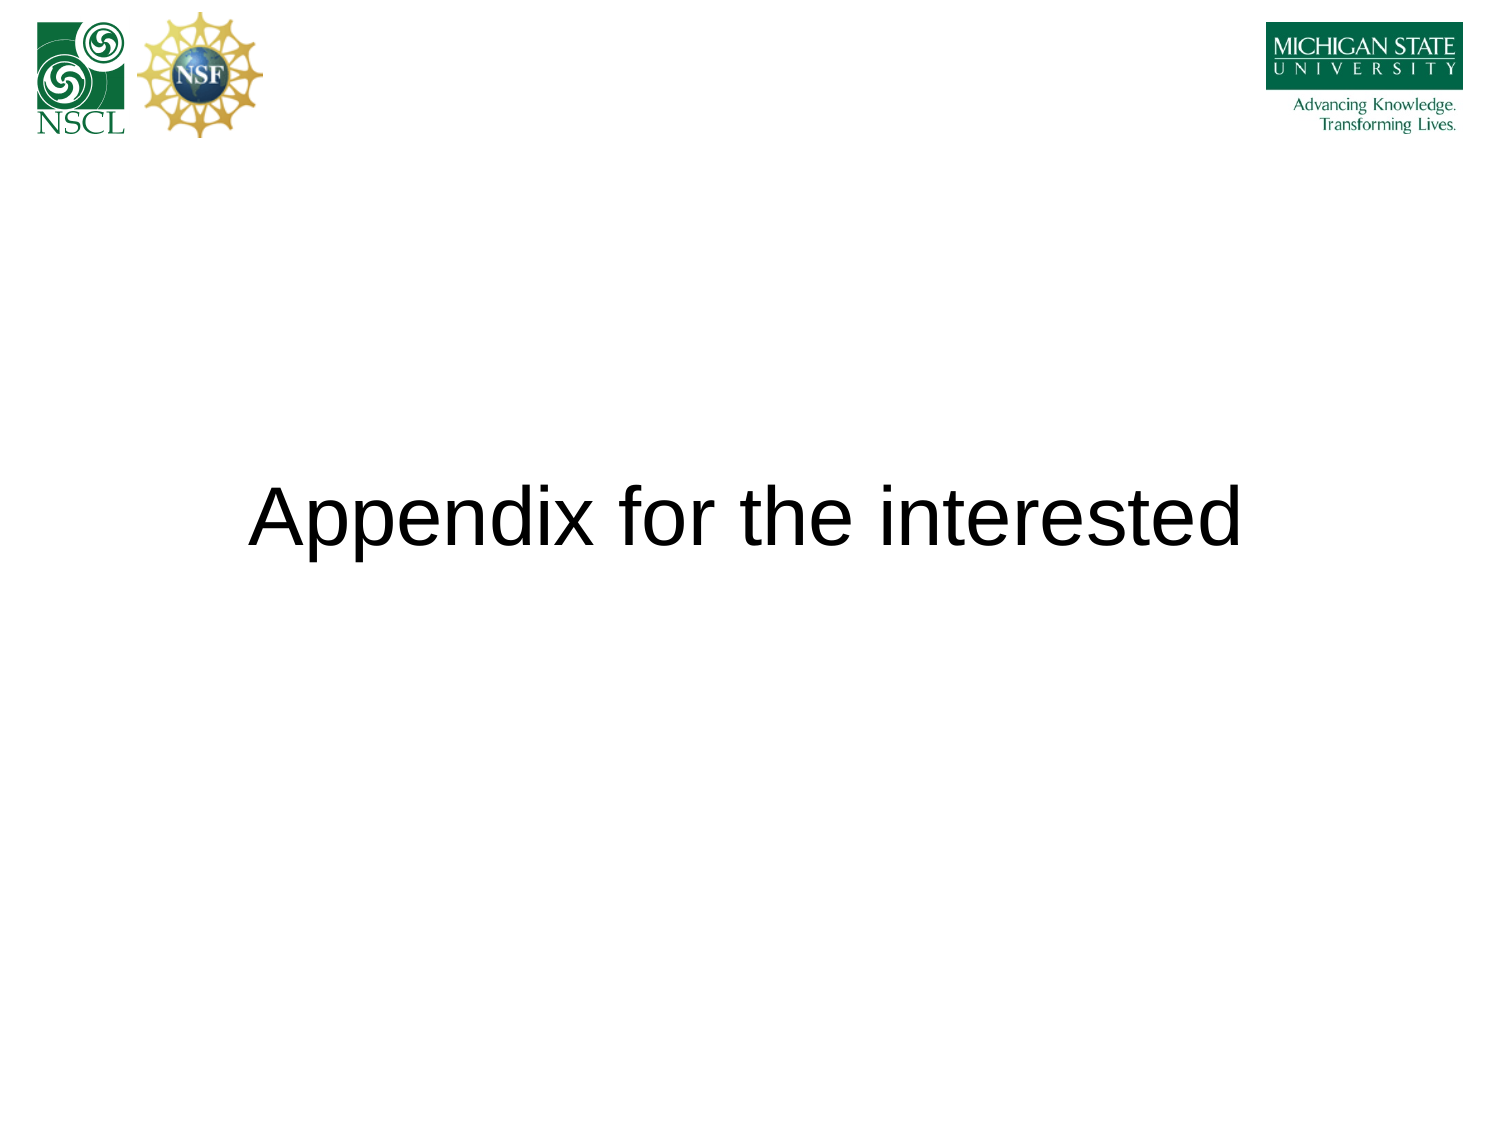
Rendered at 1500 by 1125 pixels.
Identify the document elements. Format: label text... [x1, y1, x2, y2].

picture [31, 16, 130, 140]
picture [1266, 22, 1463, 134]
text_box Appendix for the interested [30, 462, 1463, 563]
picture [137, 12, 263, 138]
